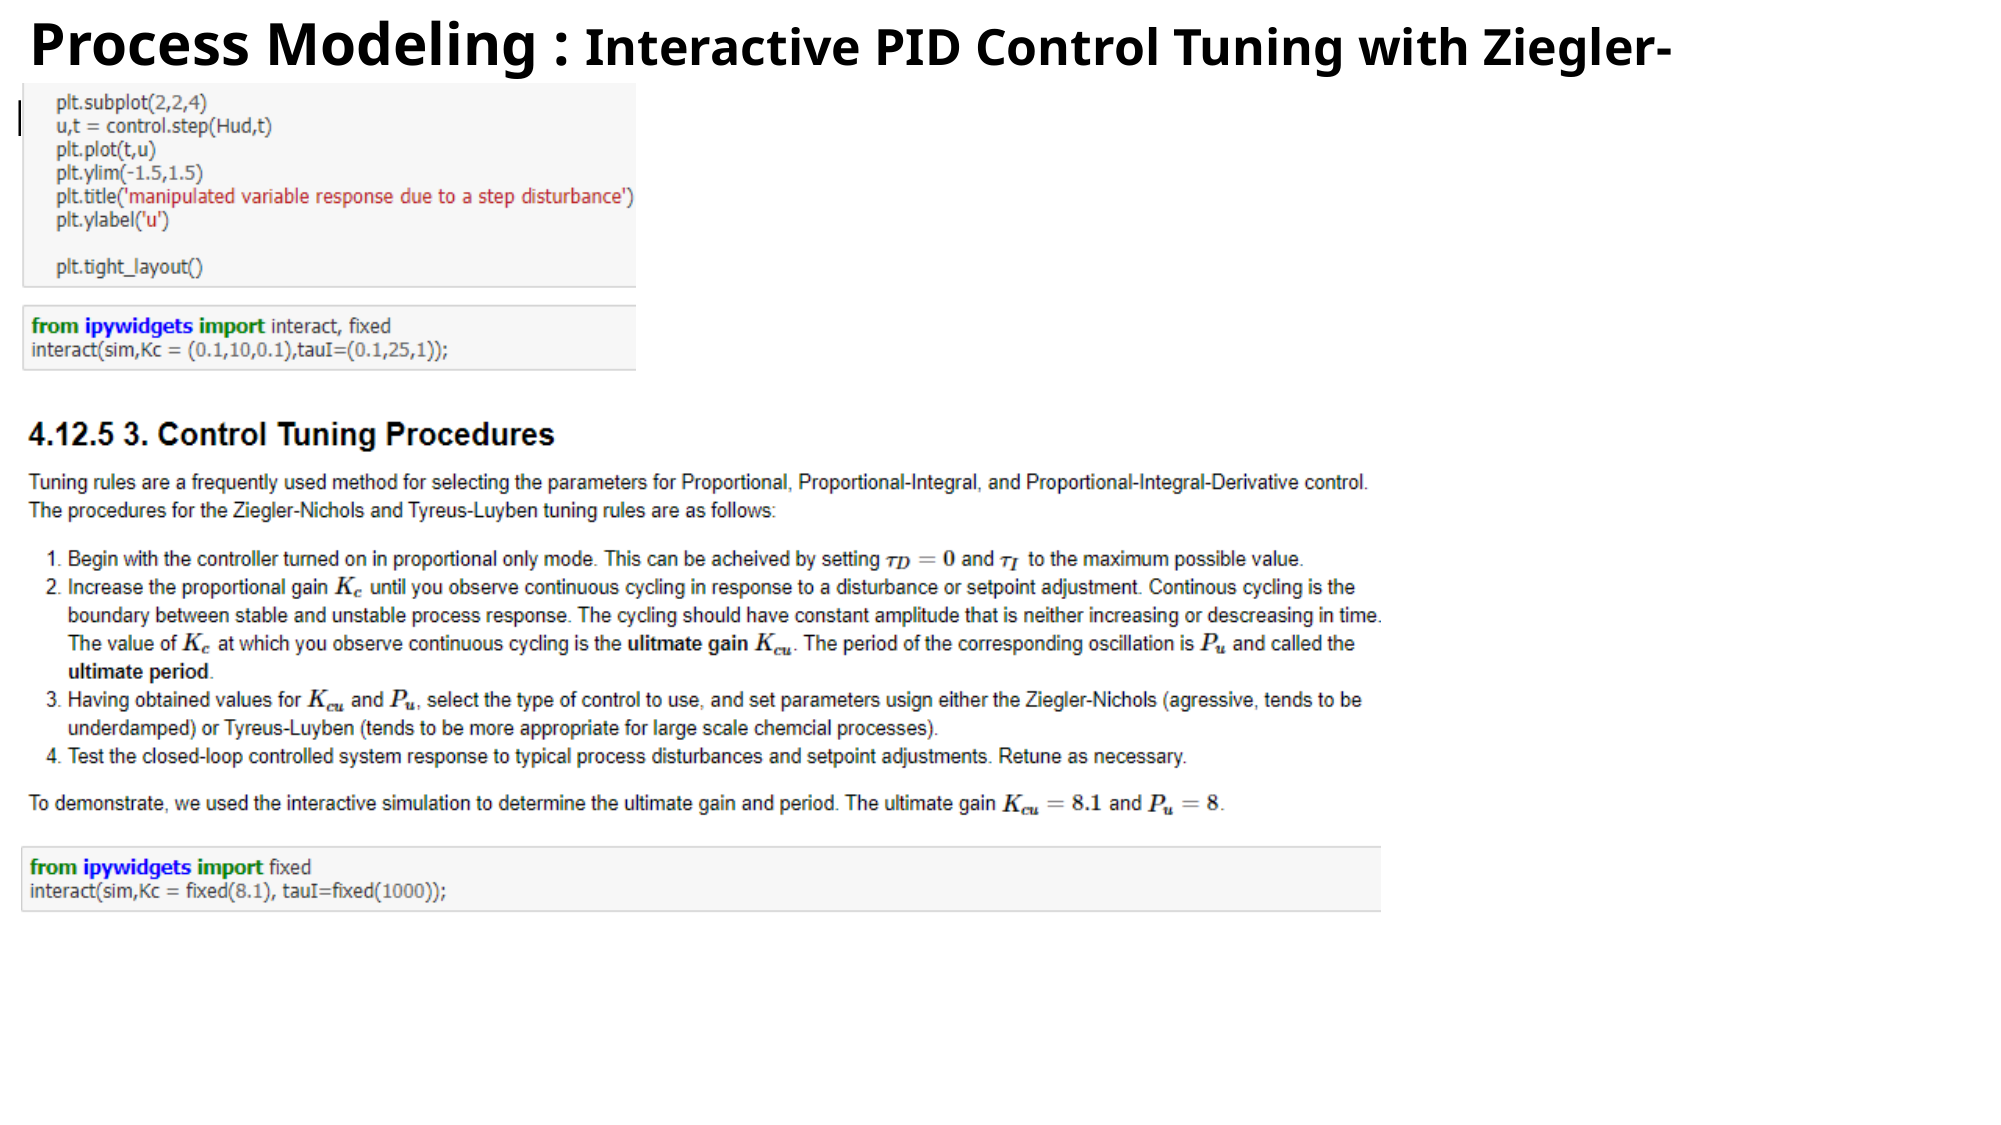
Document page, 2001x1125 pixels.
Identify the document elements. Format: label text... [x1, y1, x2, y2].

picture [21, 408, 1381, 920]
picture [21, 83, 636, 385]
text_box Process Modeling : Interactive PID Control Tuning with Ziegler-Nichols [0, 0, 1789, 644]
